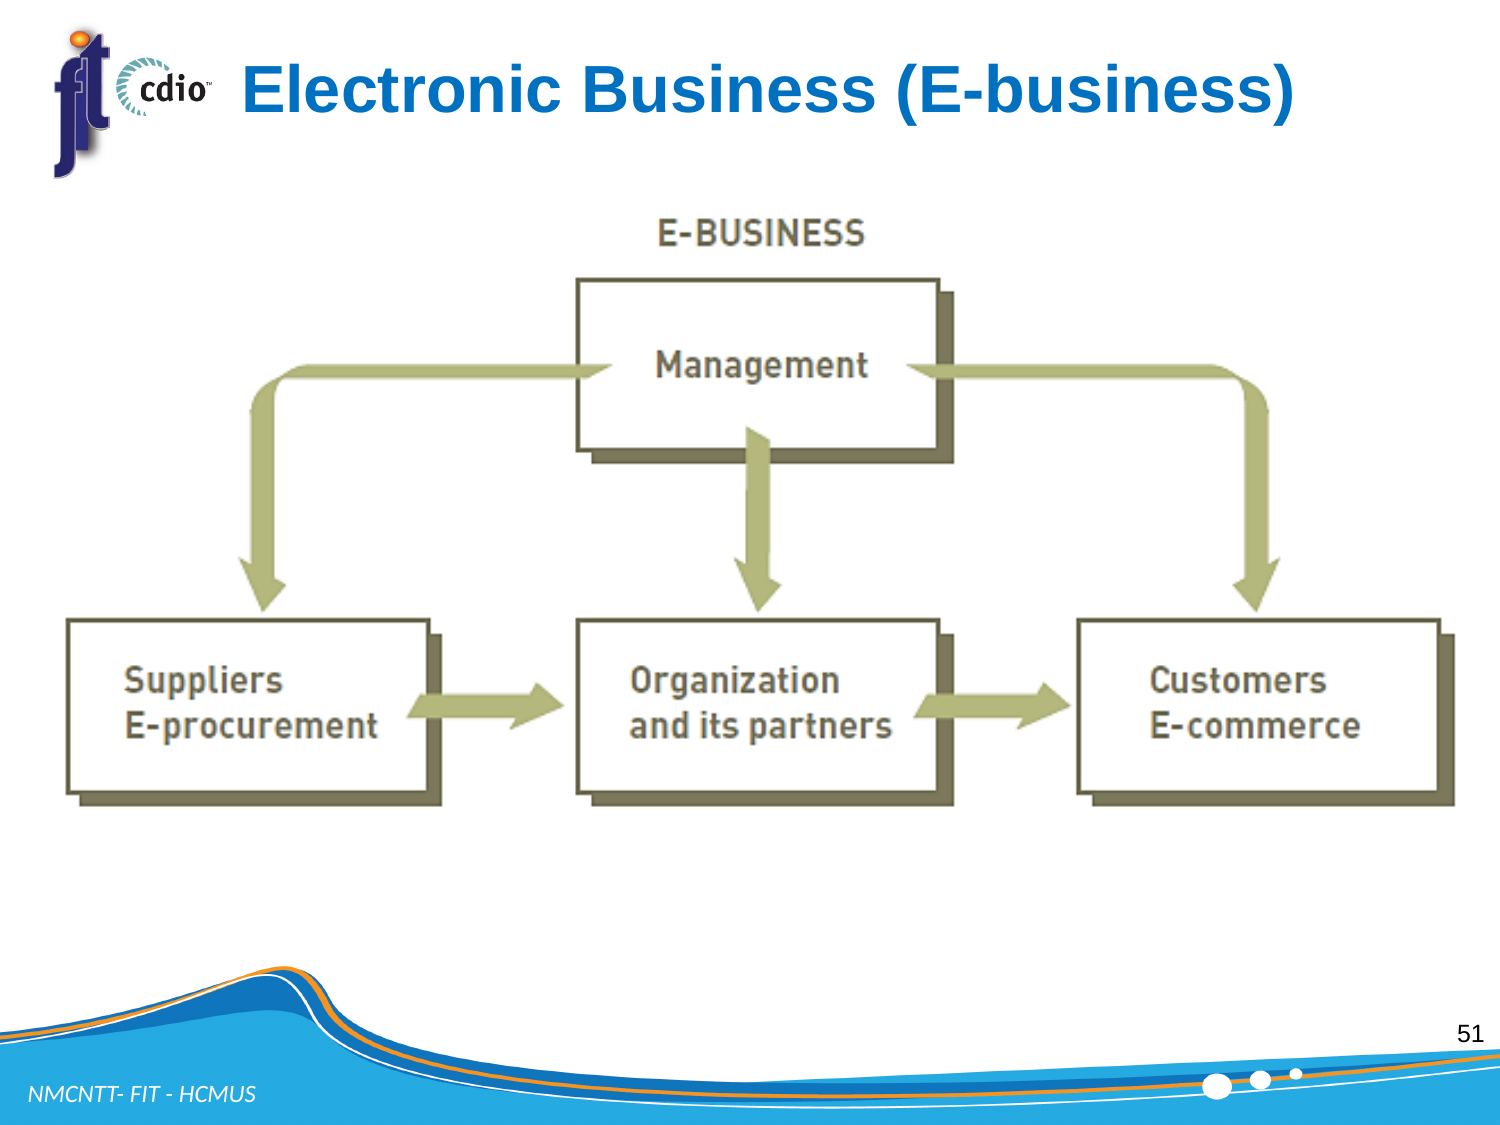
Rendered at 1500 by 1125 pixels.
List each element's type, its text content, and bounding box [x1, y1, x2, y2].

title Electronic Business (E-business) [226, 6, 1425, 166]
text_box NMCNTT- FIT - HCMUS [12, 1062, 488, 1123]
slide_number 51 [1149, 1002, 1500, 1063]
picture [0, 0, 1500, 1125]
